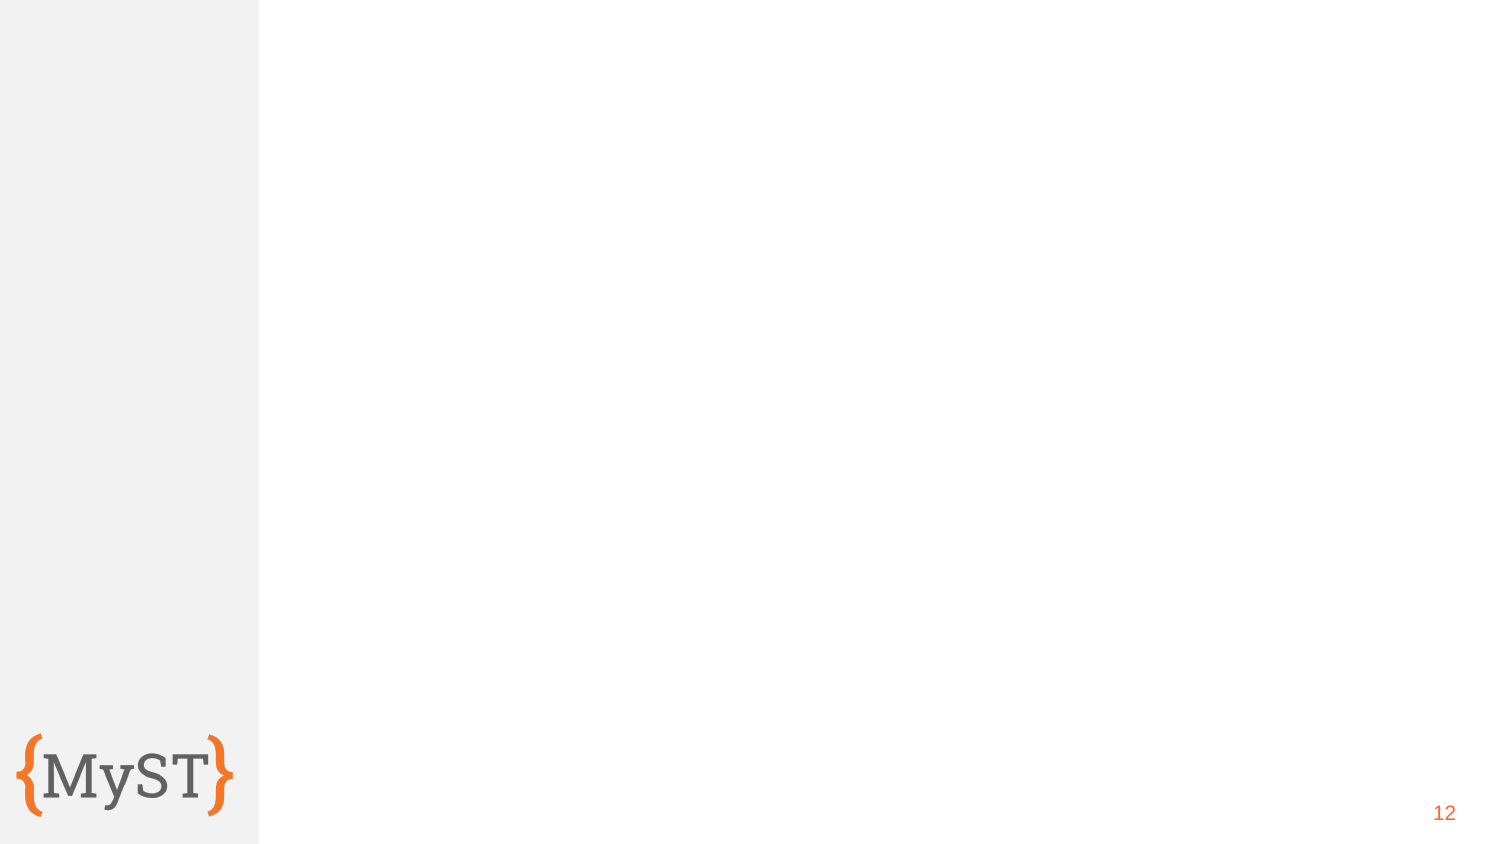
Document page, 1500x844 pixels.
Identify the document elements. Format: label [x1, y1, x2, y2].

picture [16, 733, 233, 817]
